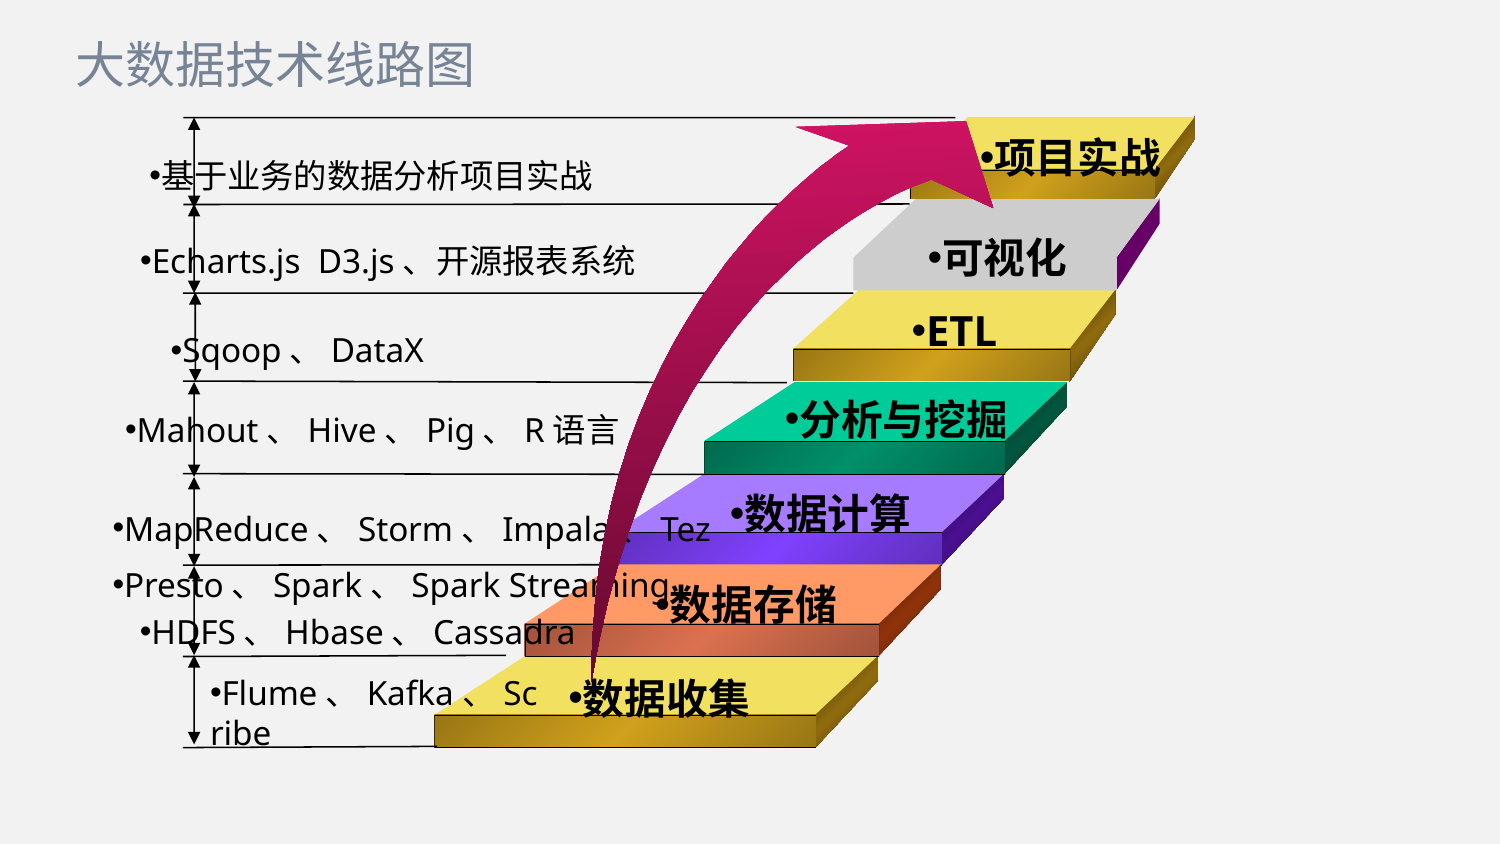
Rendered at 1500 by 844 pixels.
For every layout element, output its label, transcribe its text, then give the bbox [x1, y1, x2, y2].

text_box [75, 395, 177, 469]
text_box 大数据技术线路图 [75, 32, 644, 95]
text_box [182, 116, 1195, 748]
